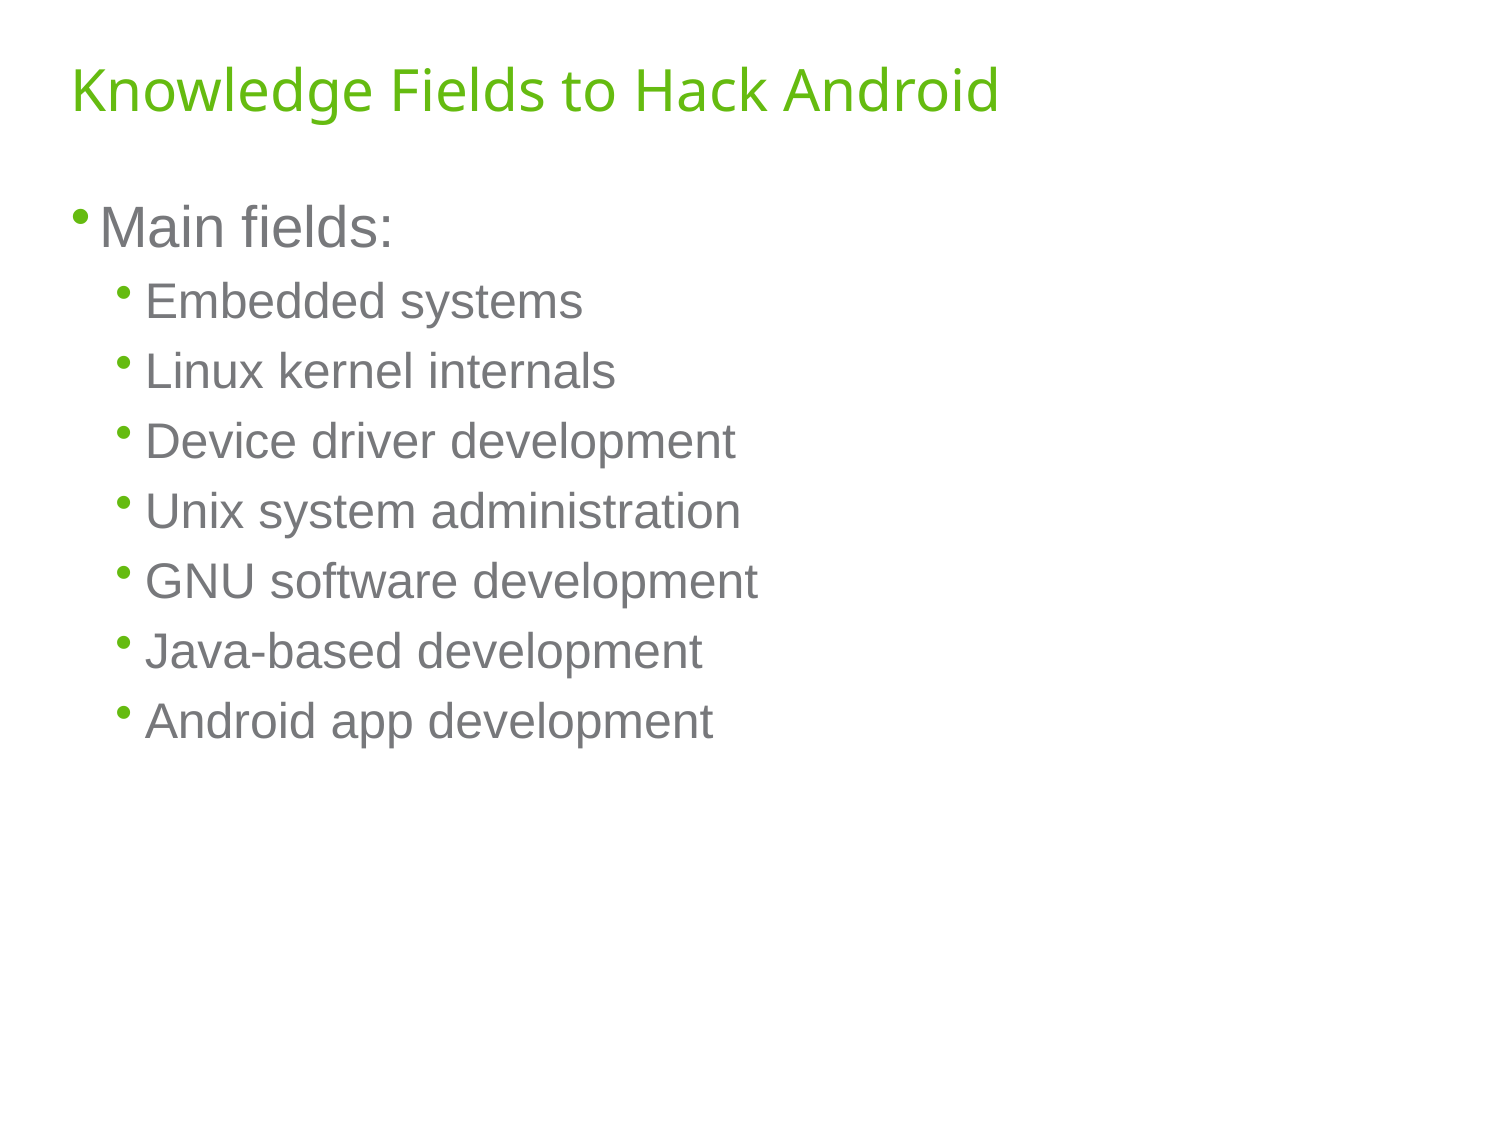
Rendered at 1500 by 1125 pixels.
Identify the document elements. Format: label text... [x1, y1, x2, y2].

list Main fields: Embedded systems Linux kernel internals Device driver development Unix system administration GNU software development Java-based development Android app development [70, 188, 1430, 1012]
title Knowledge Fields to Hack Android [70, 52, 1430, 139]
